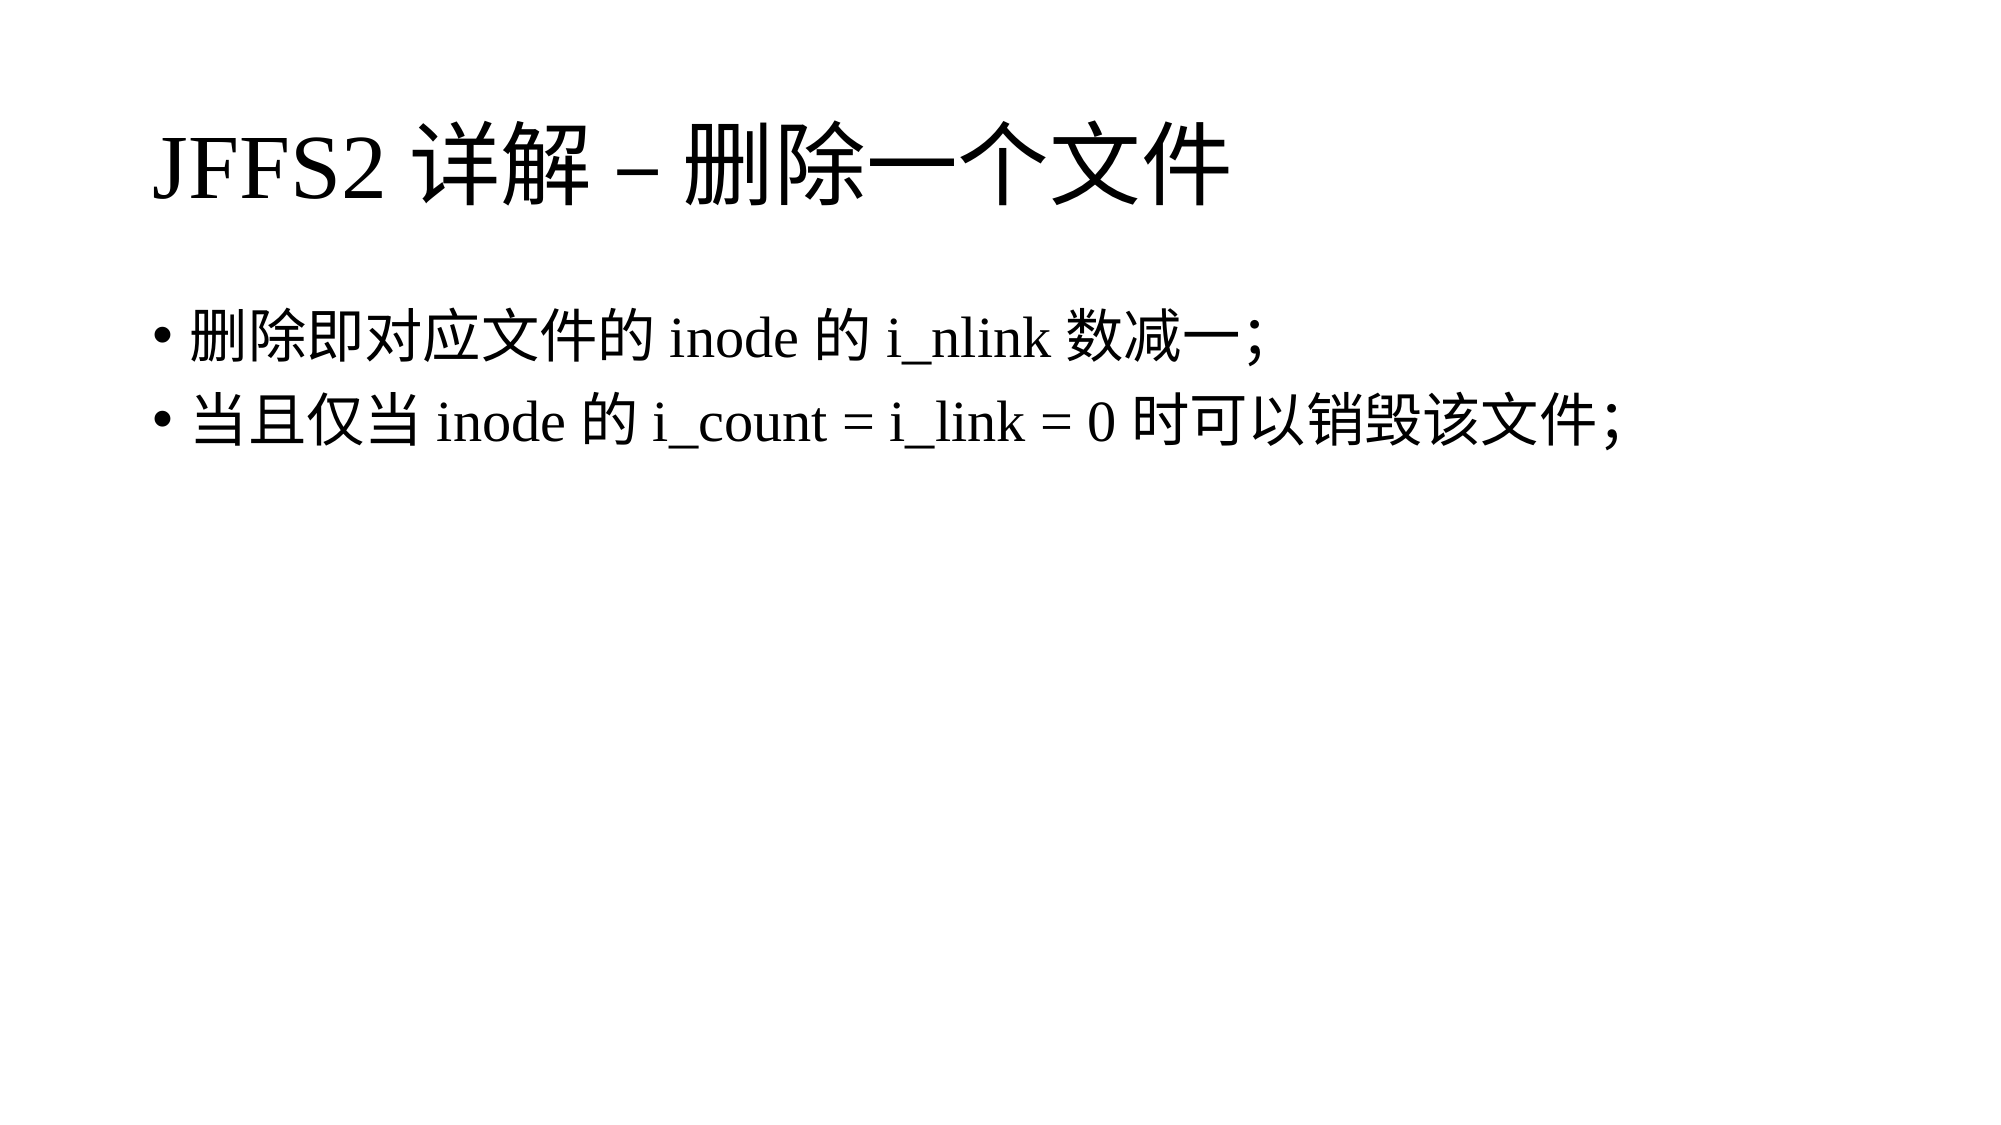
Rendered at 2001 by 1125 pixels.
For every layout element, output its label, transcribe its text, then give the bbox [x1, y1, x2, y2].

list 删除即对应文件的inode的i_nlink数减一； 当且仅当inode的i_count = i_link = 0时可以销毁该文件； [137, 299, 1863, 1014]
title JFFS2详解 – 删除一个文件 [137, 59, 1863, 278]
